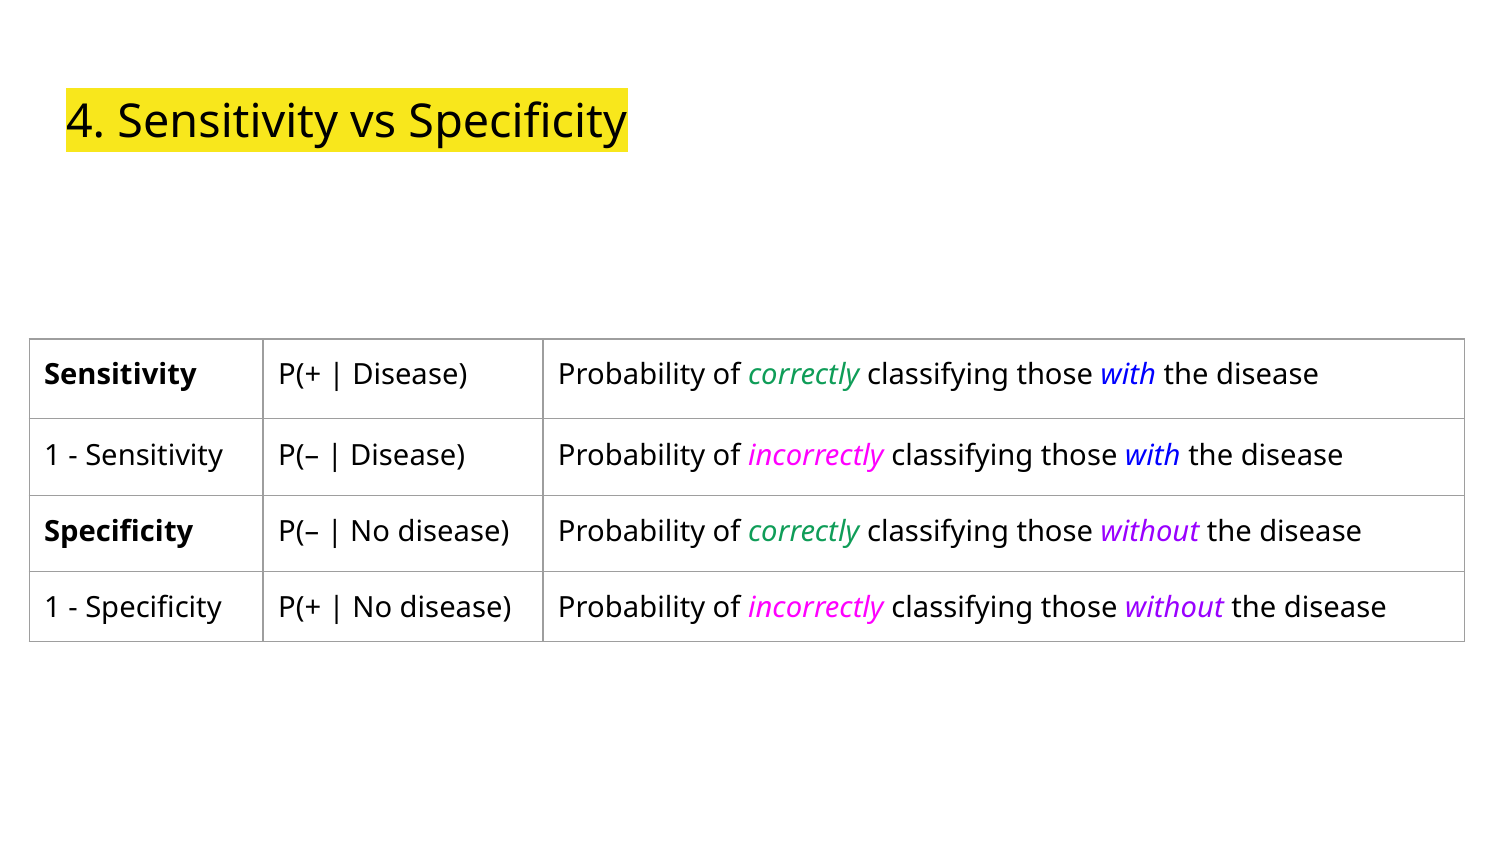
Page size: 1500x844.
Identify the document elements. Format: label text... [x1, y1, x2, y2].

table_cell P(– | No disease) [264, 496, 542, 571]
table_cell Specificity [30, 496, 262, 571]
table_cell Probability of correctly classifying those without the disease [544, 496, 1464, 571]
table_cell Probability of incorrectly classifying those with the disease [544, 419, 1464, 495]
table_cell P(+ | No disease) [264, 572, 542, 641]
title 4. Sensitivity vs Specificity [51, 72, 1449, 167]
table_cell 1 - Specificity [30, 572, 262, 641]
table_cell 1 - Sensitivity [30, 419, 262, 495]
table_header Probability of correctly classifying those with the disease [544, 340, 1464, 418]
table_cell P(– | Disease) [264, 419, 542, 495]
table_header P(+ | Disease) [264, 340, 542, 418]
table_header Sensitivity [30, 340, 262, 418]
table_cell Probability of incorrectly classifying those without the disease [544, 572, 1464, 641]
